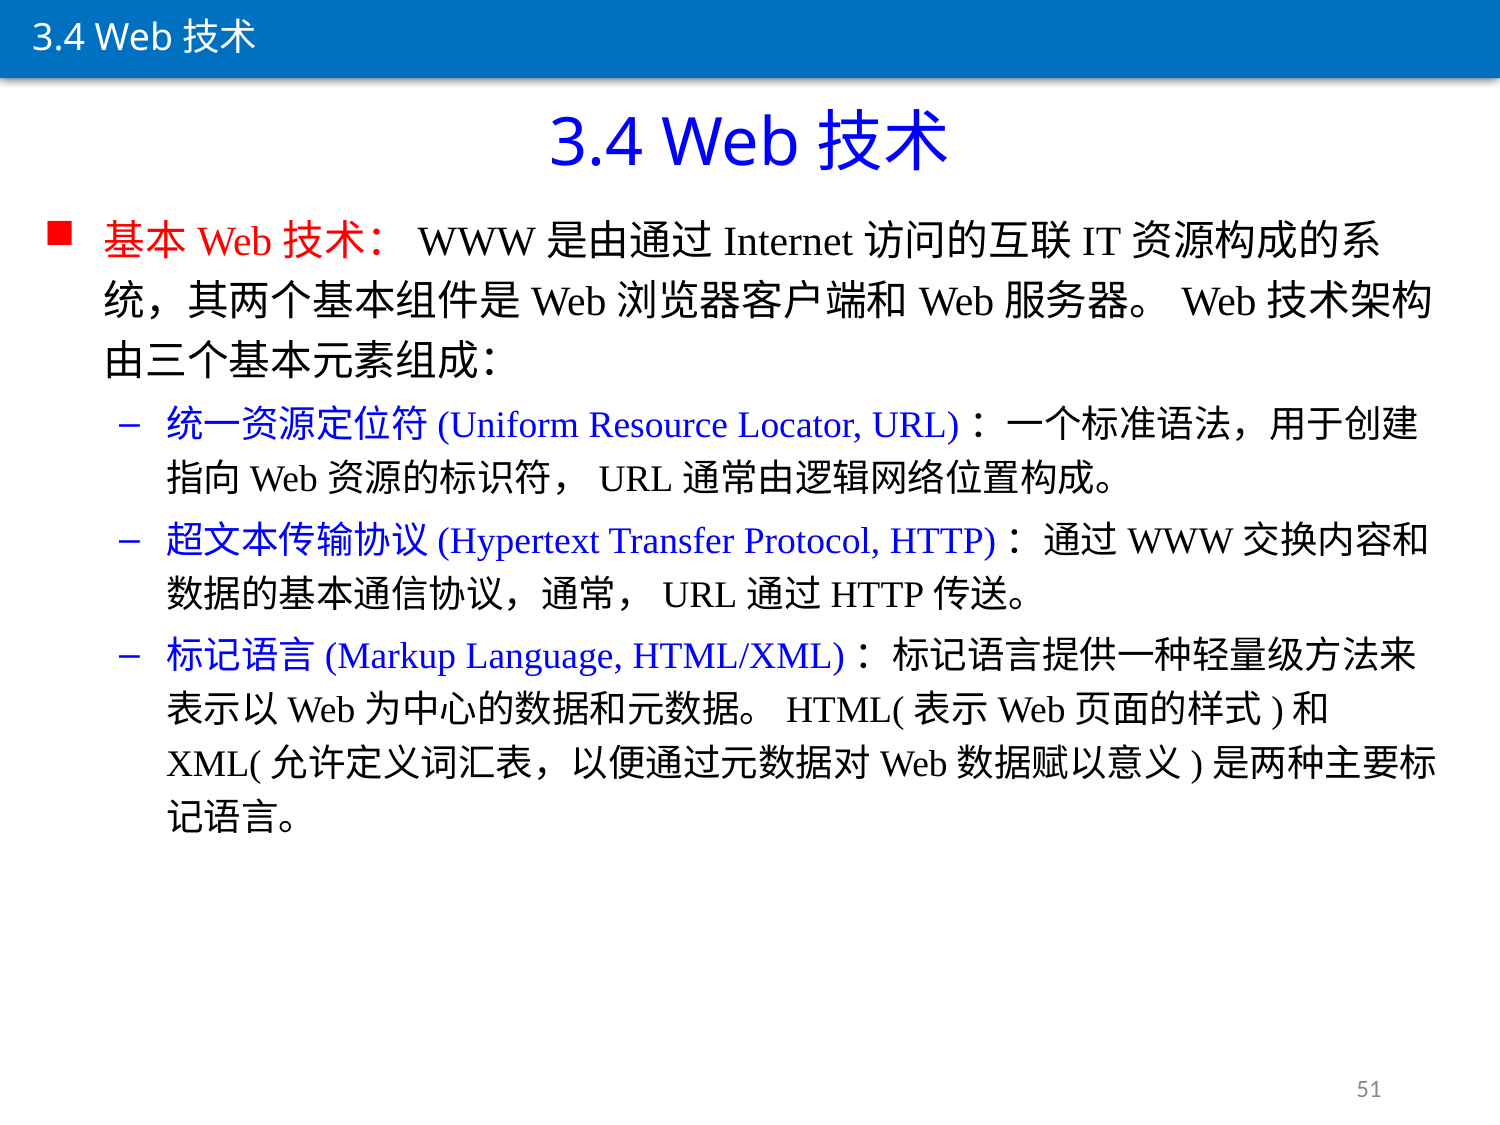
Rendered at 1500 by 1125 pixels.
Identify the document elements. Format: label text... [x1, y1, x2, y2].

text_box 3.4 Web技术 [0, 91, 1500, 187]
text_box [0, 0, 1500, 79]
text_box 基本Web技术：WWW是由通过Internet访问的互联IT资源构成的系统，其两个基本组件是Web浏览器客户端和Web服务器。Web技术架构由三个基本元素组成： 统一资源定位符(Uniform Resource Locator, URL)：一个标准语法，用于创建指向Web资源的标识符，URL通常由逻辑网络位置构成。 超文本传输协议(Hypertext Transfer Protocol, HTTP)：通过WWW交换内容和数据的基本通信协议，通常，URL通过HTTP传送。 标记语言(Markup Language, HTML/XML)：标记语言提供一种轻量级方法来表示以Web为中心的数据和元数据。HTML(表示Web页面的样式)和XML(允许定义词汇表，以便通过元数据对Web数据赋以意义)是两种主要标记语言。 [29, 196, 1459, 846]
slide_number 51 [1059, 1057, 1397, 1118]
text_box 3.4 Web技术 [17, 5, 273, 66]
